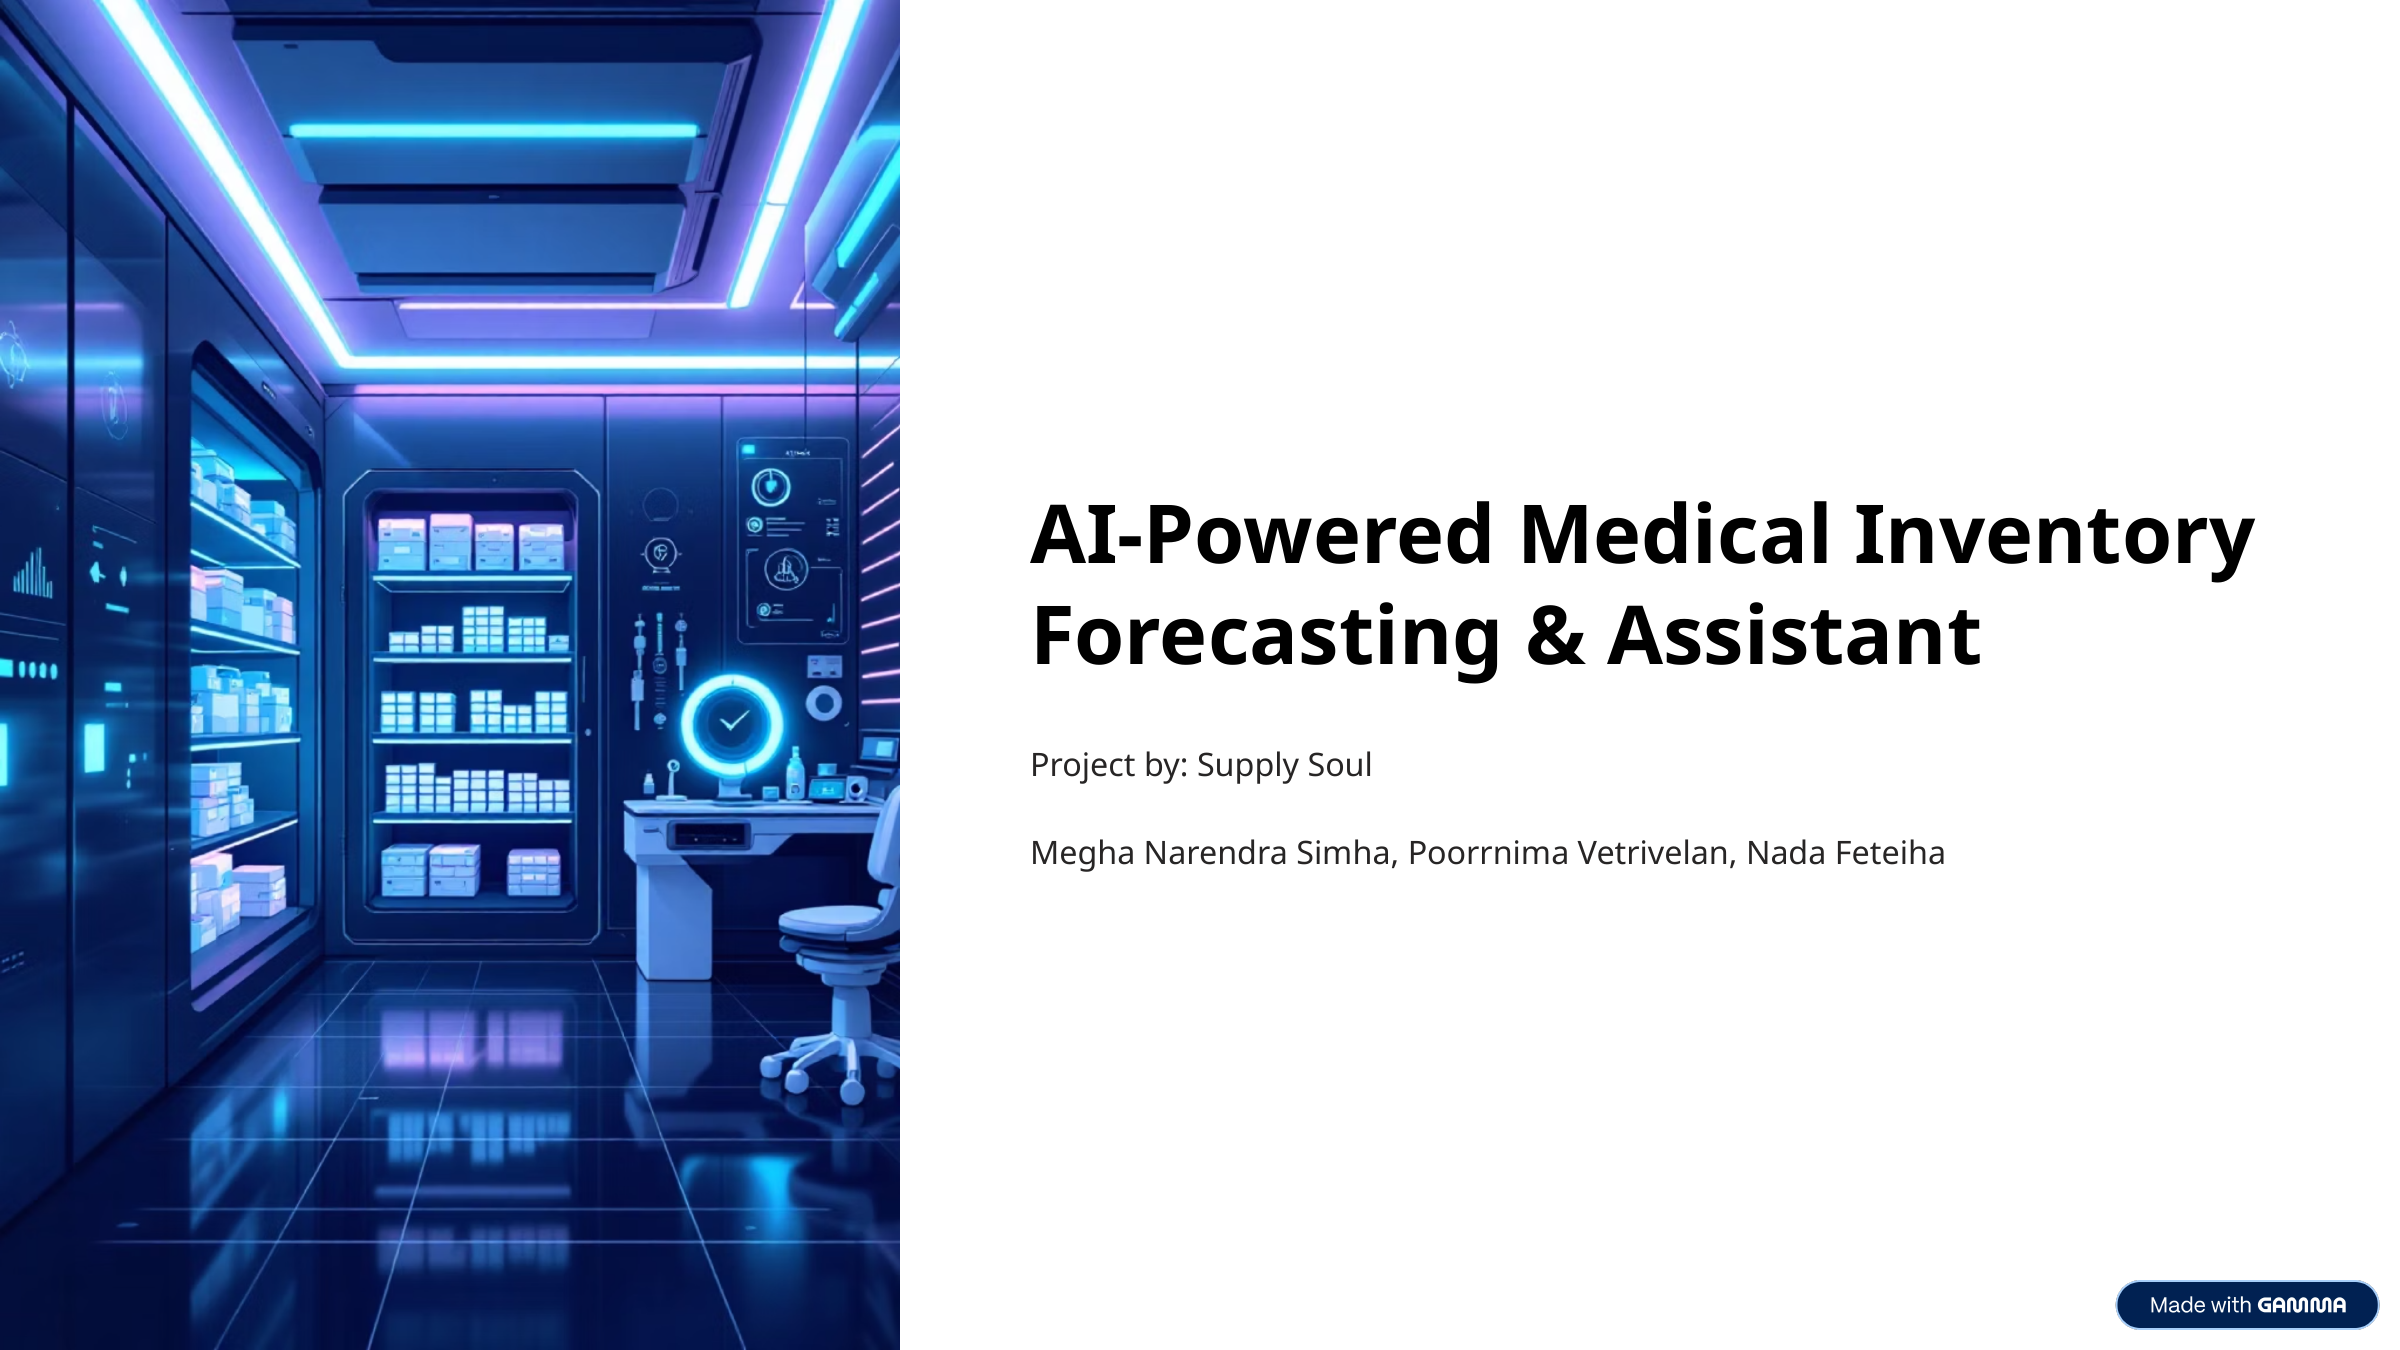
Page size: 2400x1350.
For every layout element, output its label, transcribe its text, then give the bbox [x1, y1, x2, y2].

picture [0, 0, 900, 1350]
text_box AI-Powered Medical Inventory Forecasting & Assistant [1030, 478, 2270, 682]
text_box Megha Narendra Simha, Poorrnima Vetrivelan, Nada Feteiha [1030, 819, 2270, 872]
picture [2106, 1271, 2389, 1339]
text_box Project by: Supply Soul [1030, 730, 2270, 783]
